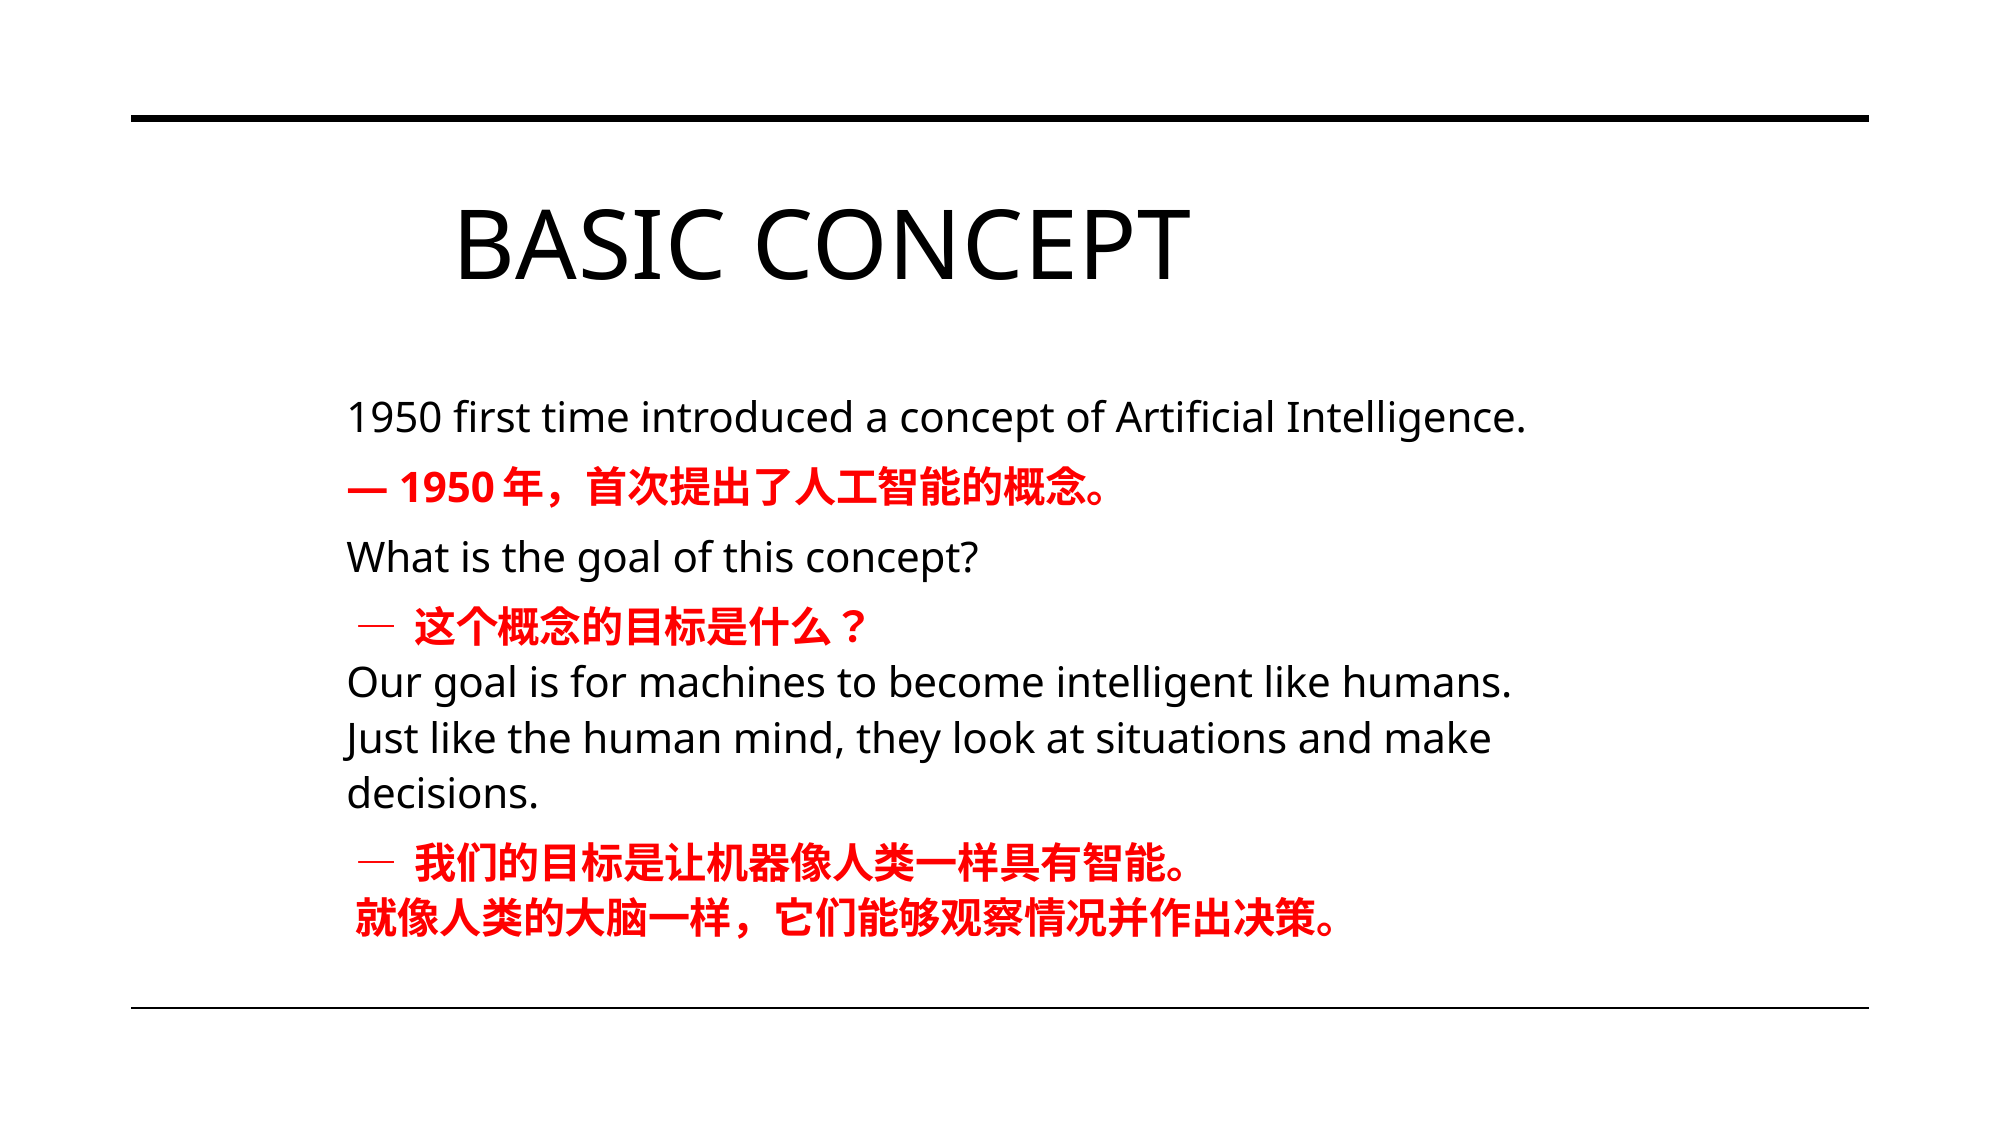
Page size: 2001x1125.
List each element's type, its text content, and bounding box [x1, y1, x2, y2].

subtitle 1950 first time introduced a concept of Artificial Intelligence. — 1950年，首次提出了人工智能的概念。 What is the goal of this concept? — 这个概念的目标是什么？ Our goal is for machines to become intelligent like humans. Just like the human mind, they look at situations and make decisions. — 我们的目标是让机器像人类一样具有智能。 就像人类的大脑一样，它们能够观察情况并作出决策。 [331, 320, 1563, 950]
title Basic concept [437, 175, 1563, 308]
